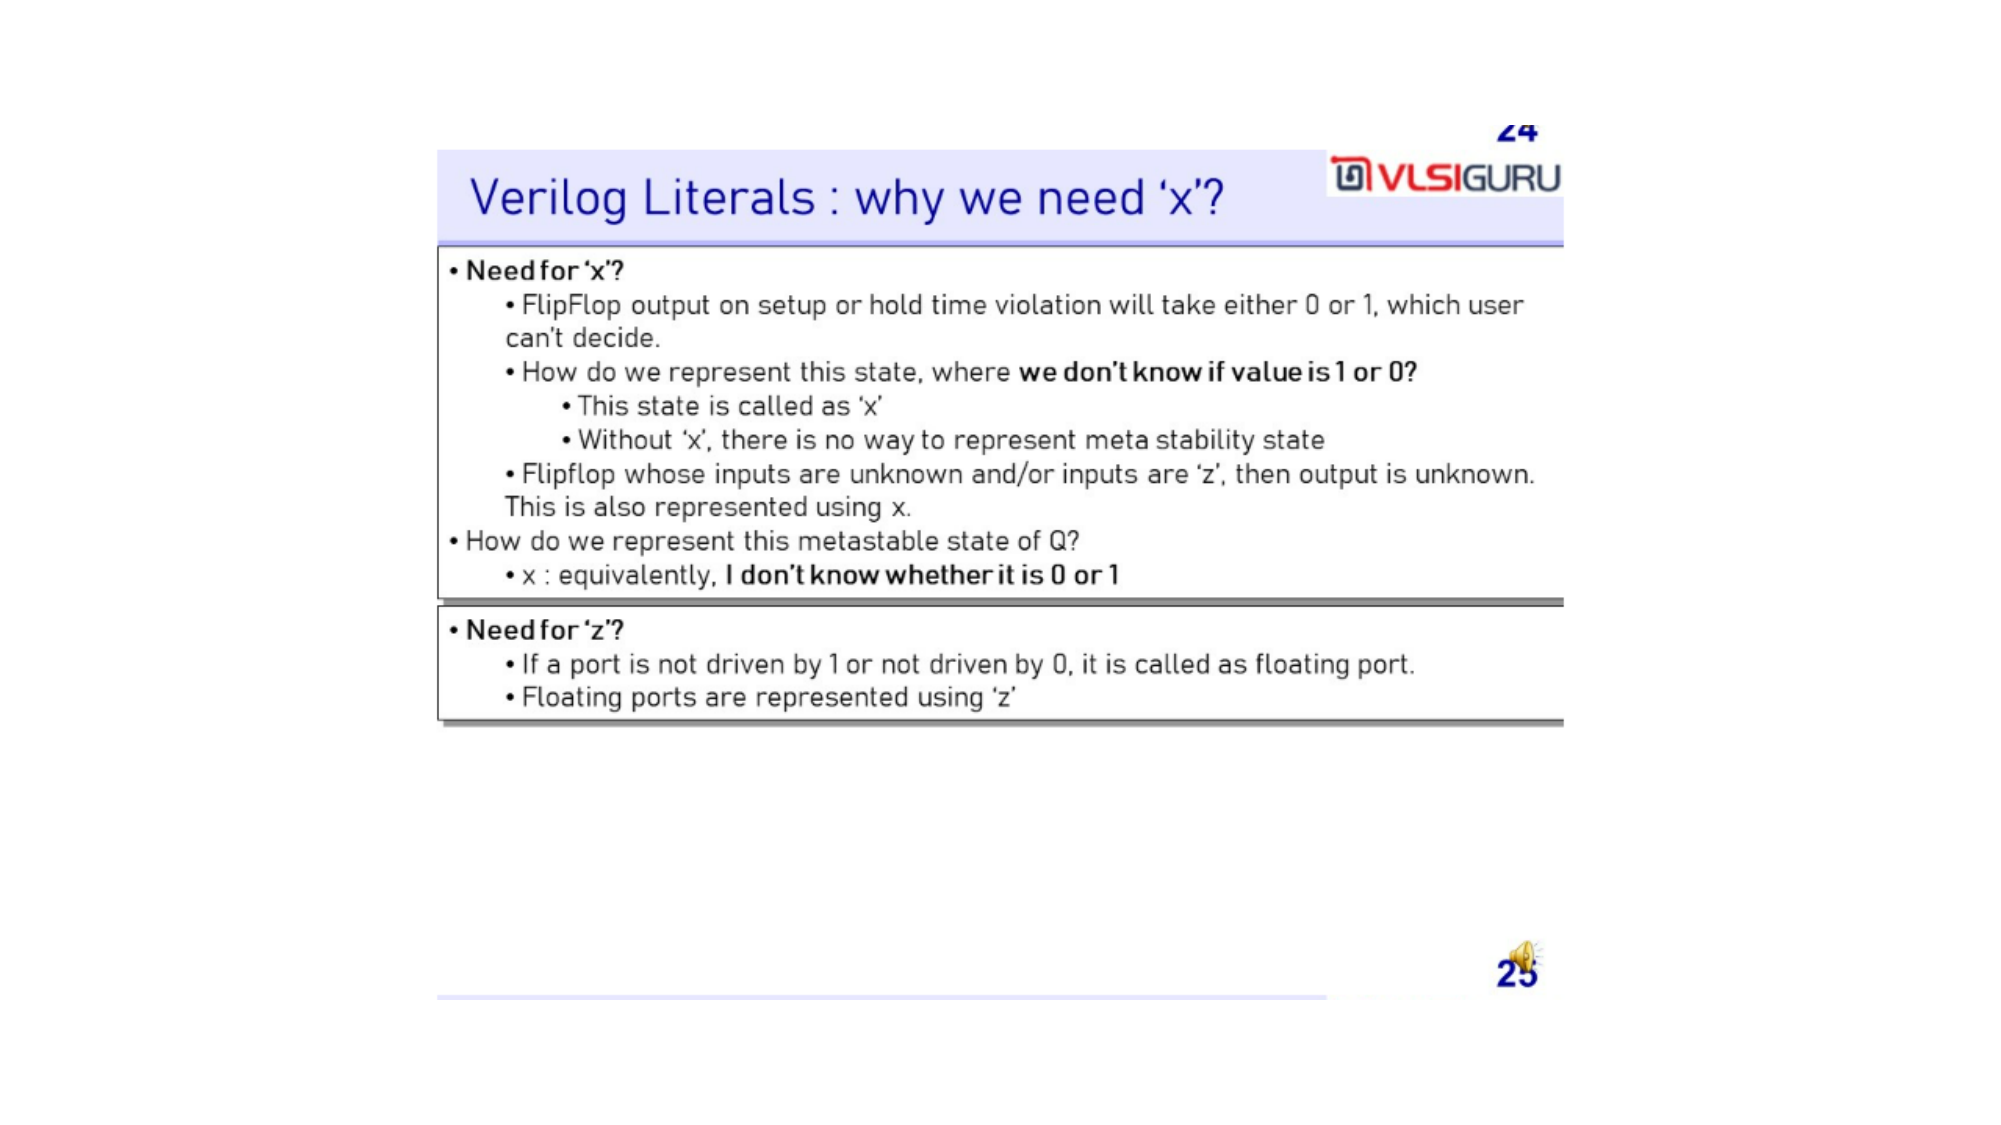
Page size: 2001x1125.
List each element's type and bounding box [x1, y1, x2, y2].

picture [414, 125, 1586, 1000]
